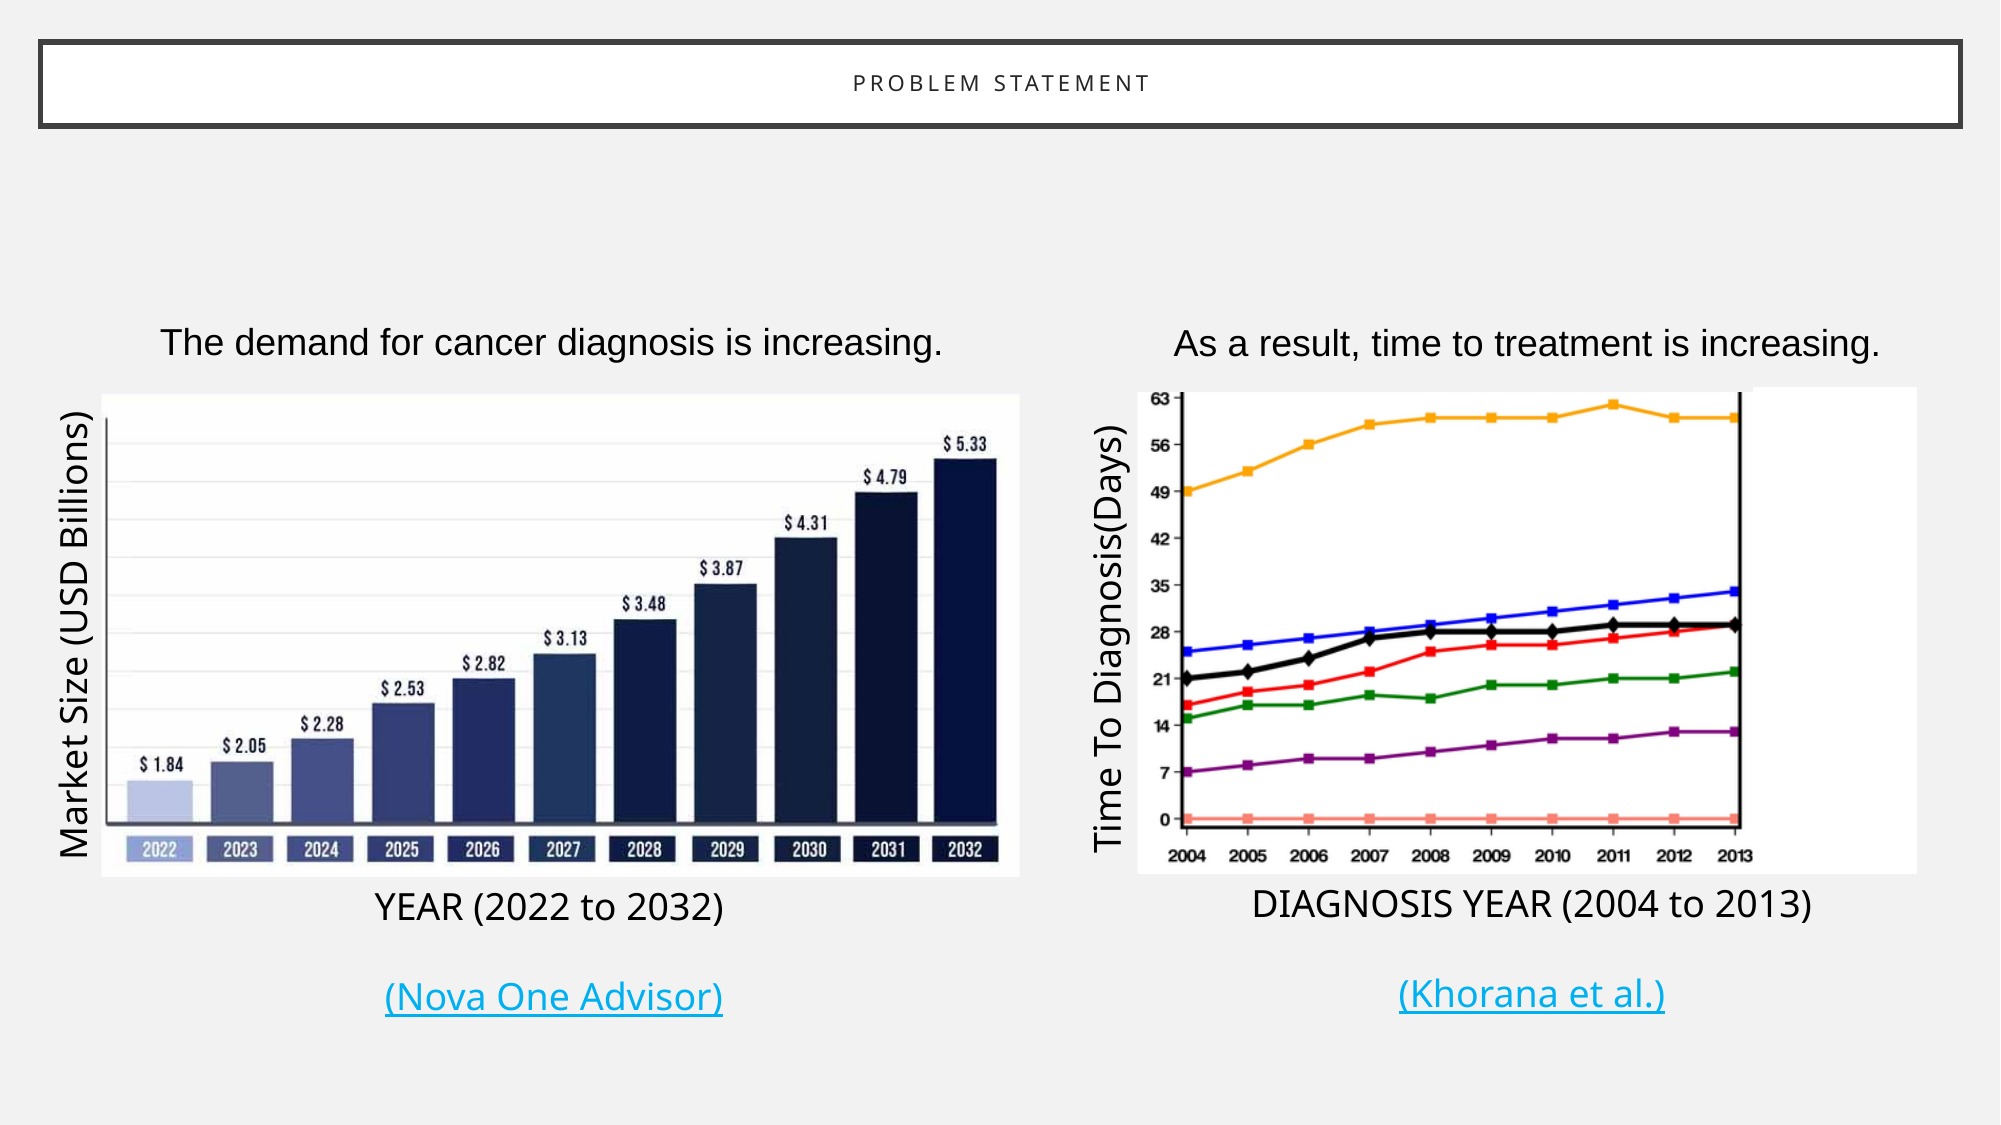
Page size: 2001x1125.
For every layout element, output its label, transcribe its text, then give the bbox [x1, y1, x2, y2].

picture [101, 393, 1020, 877]
text_box Market Size (USD Billions) [42, 395, 101, 877]
text_box Time To Diagnosis(Days) [1075, 399, 1136, 880]
text_box The demand for cancer diagnosis is increasing. [101, 310, 1003, 371]
picture [1137, 392, 1938, 874]
text_box [1753, 387, 1917, 392]
title Problem Statement [38, 39, 1963, 129]
text_box DIAGNOSIS YEAR (2004 to 2013) (Khorana et al.) [1127, 872, 1936, 1029]
text_box As a result, time to treatment is increasing. [1121, 311, 1934, 372]
text_box YEAR (2022 to 2032) (Nova One Advisor) [107, 877, 1002, 1032]
